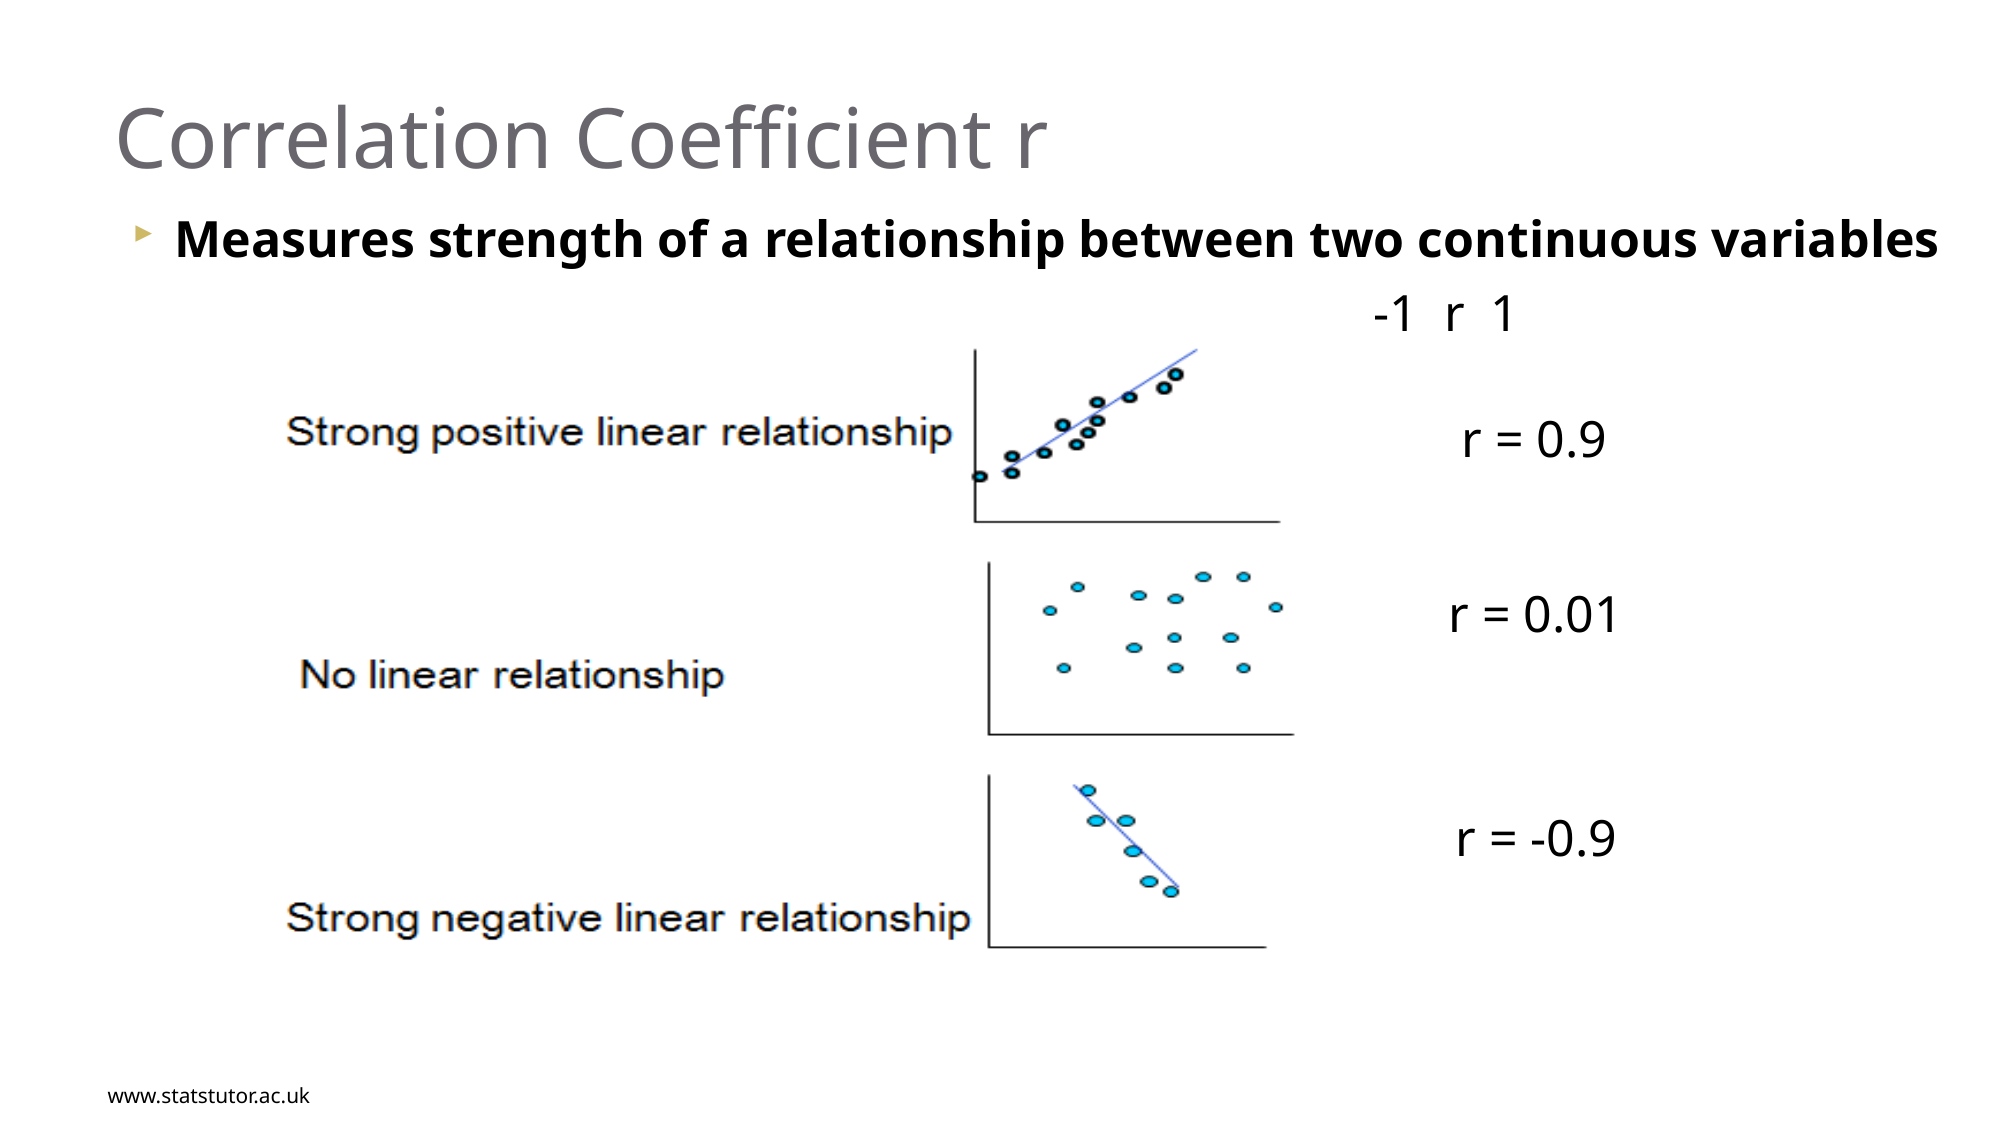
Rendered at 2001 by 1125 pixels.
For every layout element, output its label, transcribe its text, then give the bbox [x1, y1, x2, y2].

text_box Correlation Coefficient r [99, 78, 2000, 233]
text_box Measures strength of a relationship between two continuous variables [99, 199, 1961, 1014]
text_box r = 0.01 [1433, 574, 1796, 650]
text_box r = -0.9 [1440, 799, 1804, 874]
text_box www.statstutor.ac.uk [0, 1062, 325, 1116]
text_box r = 0.9 [1446, 399, 1810, 475]
picture [278, 324, 1334, 989]
